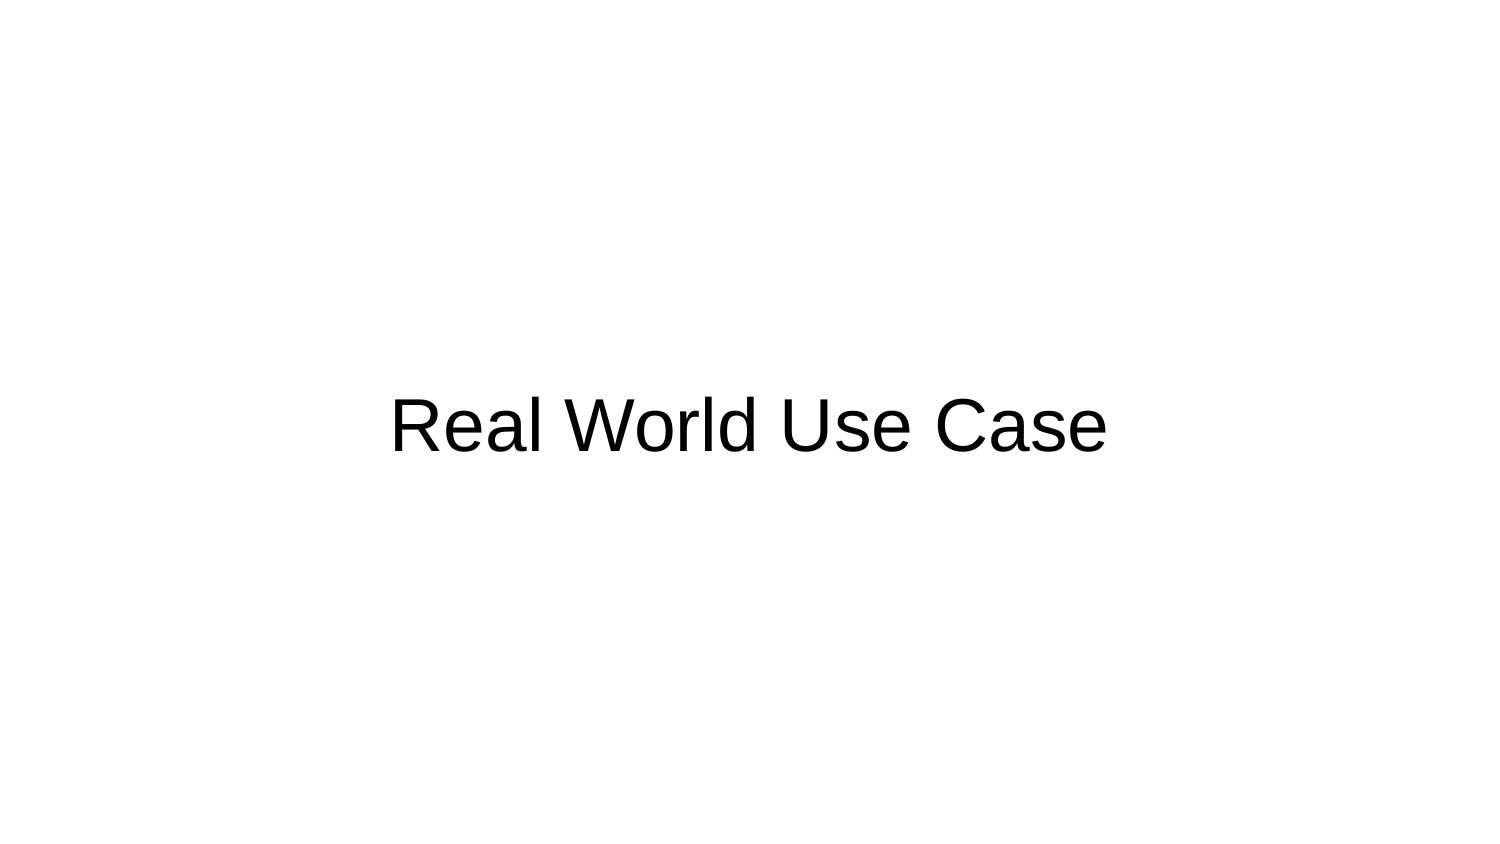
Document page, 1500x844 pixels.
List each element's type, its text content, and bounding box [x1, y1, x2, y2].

title Real World Use Case [51, 352, 1449, 491]
